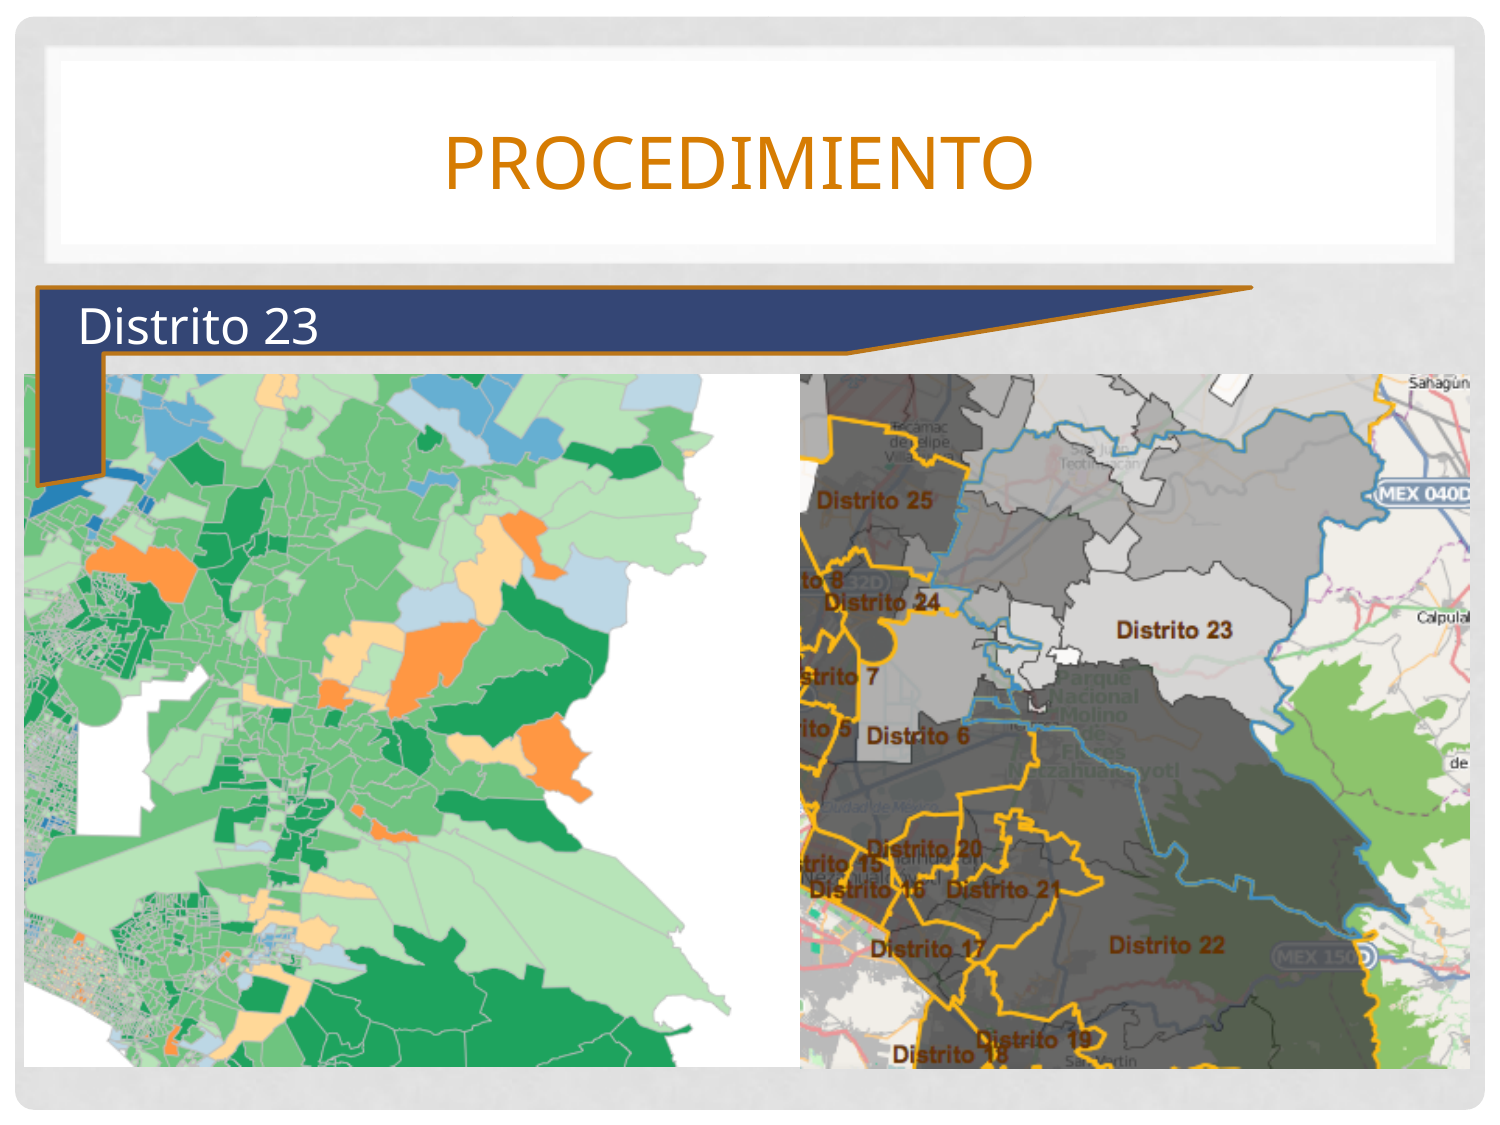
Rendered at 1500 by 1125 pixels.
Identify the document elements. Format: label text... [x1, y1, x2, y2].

text_box Distrito 23 [62, 287, 855, 363]
text_box procedimiento [62, 74, 1418, 246]
picture [24, 374, 1470, 1069]
text_box [35, 285, 1254, 374]
